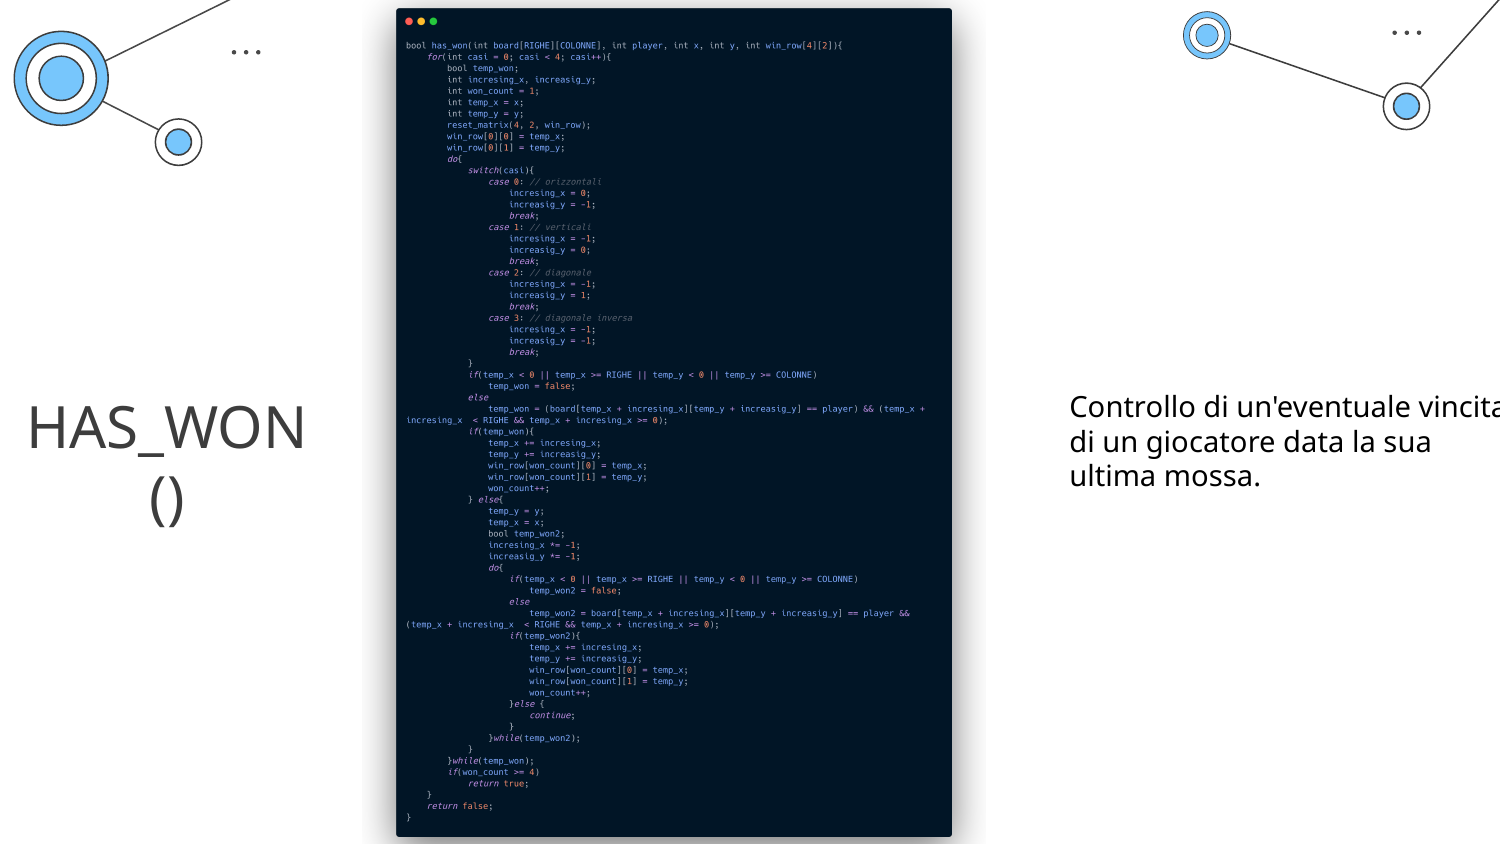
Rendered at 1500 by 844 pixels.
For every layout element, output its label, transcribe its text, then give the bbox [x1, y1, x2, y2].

title HAS_WON() [8, 374, 326, 469]
picture [362, 0, 987, 844]
text_box Controllo di un'eventuale vincita di un giocatore data la sua ultima mossa. [1054, 380, 1500, 501]
